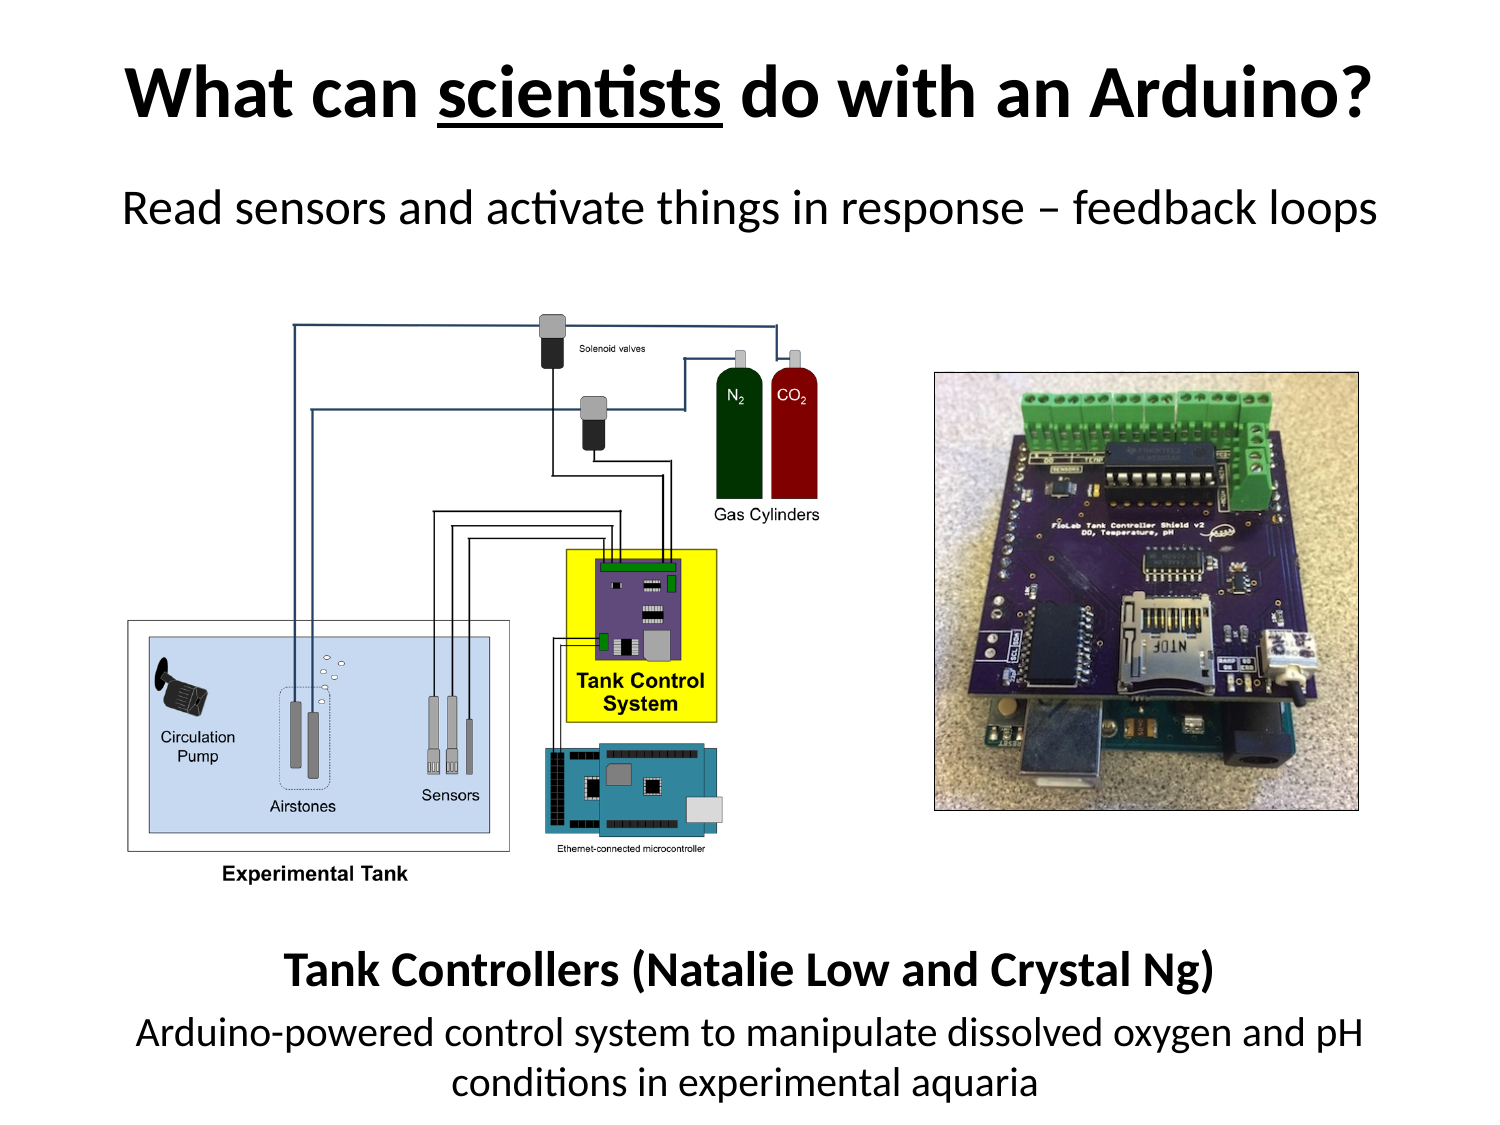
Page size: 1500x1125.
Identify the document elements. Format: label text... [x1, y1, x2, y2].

text_box What can scientists do with an Arduino? [109, 35, 1391, 141]
picture [934, 371, 1360, 811]
text_box Tank Controllers (Natalie Low and Crystal Ng) [268, 928, 1231, 996]
picture [127, 314, 836, 887]
text_box Arduino-powered control system to manipulate dissolved oxygen and pH conditions in experimental aquaria [58, 996, 1442, 1112]
text_box Read sensors and activate things in response – feedback loops [107, 166, 1393, 242]
